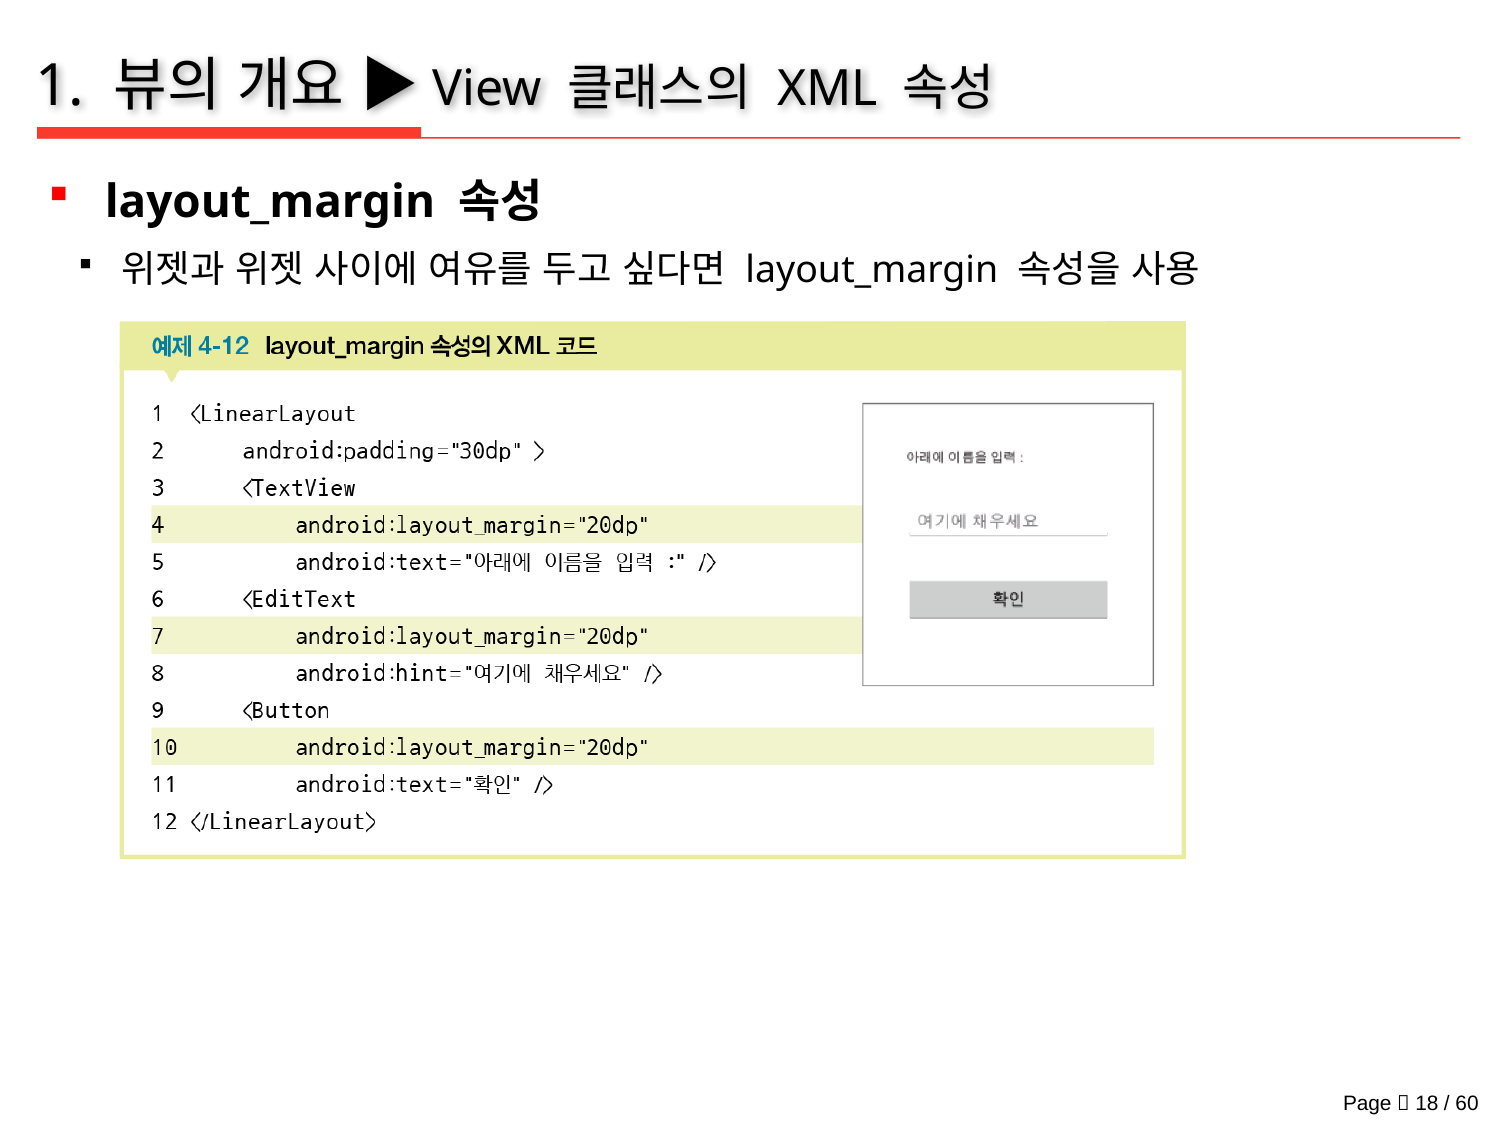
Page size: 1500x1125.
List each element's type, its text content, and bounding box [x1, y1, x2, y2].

picture [110, 315, 1192, 866]
list layout_margin 속성 위젯과 위젯 사이에 여유를 두고 싶다면 layout_margin 속성을 사용 [48, 171, 1448, 880]
title 1. 뷰의 개요 ▶View 클래스의 XML 속성 [35, 47, 1434, 142]
